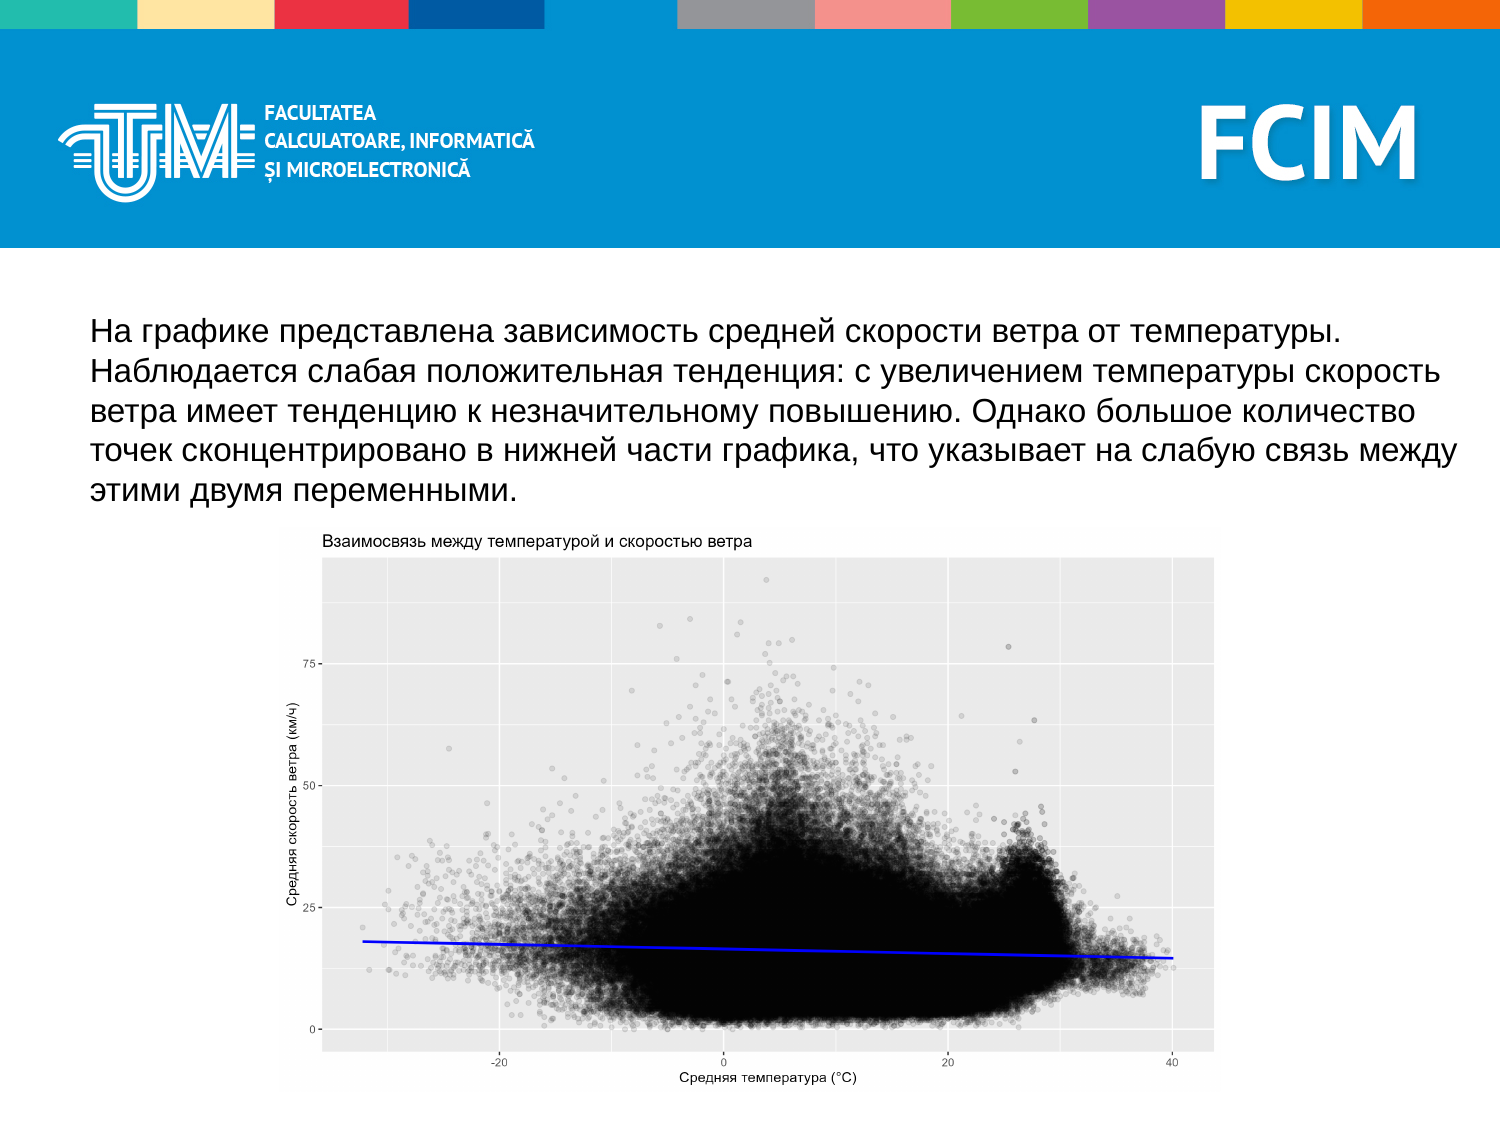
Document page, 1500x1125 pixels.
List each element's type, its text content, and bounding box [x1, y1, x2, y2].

picture [476, 134, 481, 147]
picture [0, 0, 544, 28]
picture [310, 134, 319, 147]
picture [298, 134, 307, 147]
picture [429, 163, 439, 176]
picture [448, 163, 469, 176]
picture [365, 106, 375, 119]
picture [494, 134, 509, 147]
picture [59, 125, 162, 193]
picture [95, 104, 156, 109]
picture [241, 125, 254, 130]
picture [288, 106, 297, 119]
picture [392, 134, 399, 147]
picture [95, 113, 123, 177]
picture [204, 116, 228, 177]
picture [320, 106, 331, 119]
picture [342, 106, 362, 119]
picture [441, 134, 452, 147]
picture [484, 134, 494, 147]
picture [288, 163, 297, 176]
picture [359, 163, 378, 176]
picture [379, 134, 388, 147]
picture [313, 106, 322, 119]
picture [1253, 105, 1304, 180]
picture [380, 163, 412, 176]
picture [323, 134, 341, 147]
picture [1344, 106, 1414, 178]
picture [0, 249, 1500, 1125]
picture [417, 134, 427, 147]
picture [331, 106, 341, 119]
picture [193, 125, 209, 130]
picture [175, 104, 227, 170]
picture [160, 104, 171, 177]
picture [353, 134, 364, 147]
text_box На графике представлена зависимость средней скорости ветра от температуры. Наблюдается слабая положительная тенденция: с увеличением температуры скорость ветра имеет тенденцию к незначительному повышению. Однако большое количество точек сконцентрировано в нижней части графика, что указывает на слабую связь между этими двумя переменными. [75, 301, 1479, 756]
picture [266, 134, 286, 147]
picture [455, 134, 464, 147]
picture [289, 134, 298, 147]
picture [67, 134, 162, 202]
picture [1202, 106, 1245, 178]
picture [266, 106, 274, 119]
picture [431, 134, 438, 147]
picture [276, 106, 286, 119]
picture [310, 163, 319, 176]
picture [334, 163, 345, 176]
picture [266, 163, 274, 176]
picture [300, 106, 310, 119]
picture [127, 113, 156, 177]
picture [678, 0, 1500, 28]
picture [232, 104, 254, 177]
picture [341, 134, 351, 147]
picture [348, 163, 356, 176]
picture [513, 134, 533, 147]
picture [241, 134, 254, 139]
picture [468, 134, 476, 147]
picture [323, 163, 331, 176]
picture [197, 134, 206, 139]
picture [366, 134, 376, 147]
picture [415, 163, 426, 176]
picture [297, 163, 301, 176]
picture [175, 118, 199, 177]
picture [1315, 106, 1329, 178]
